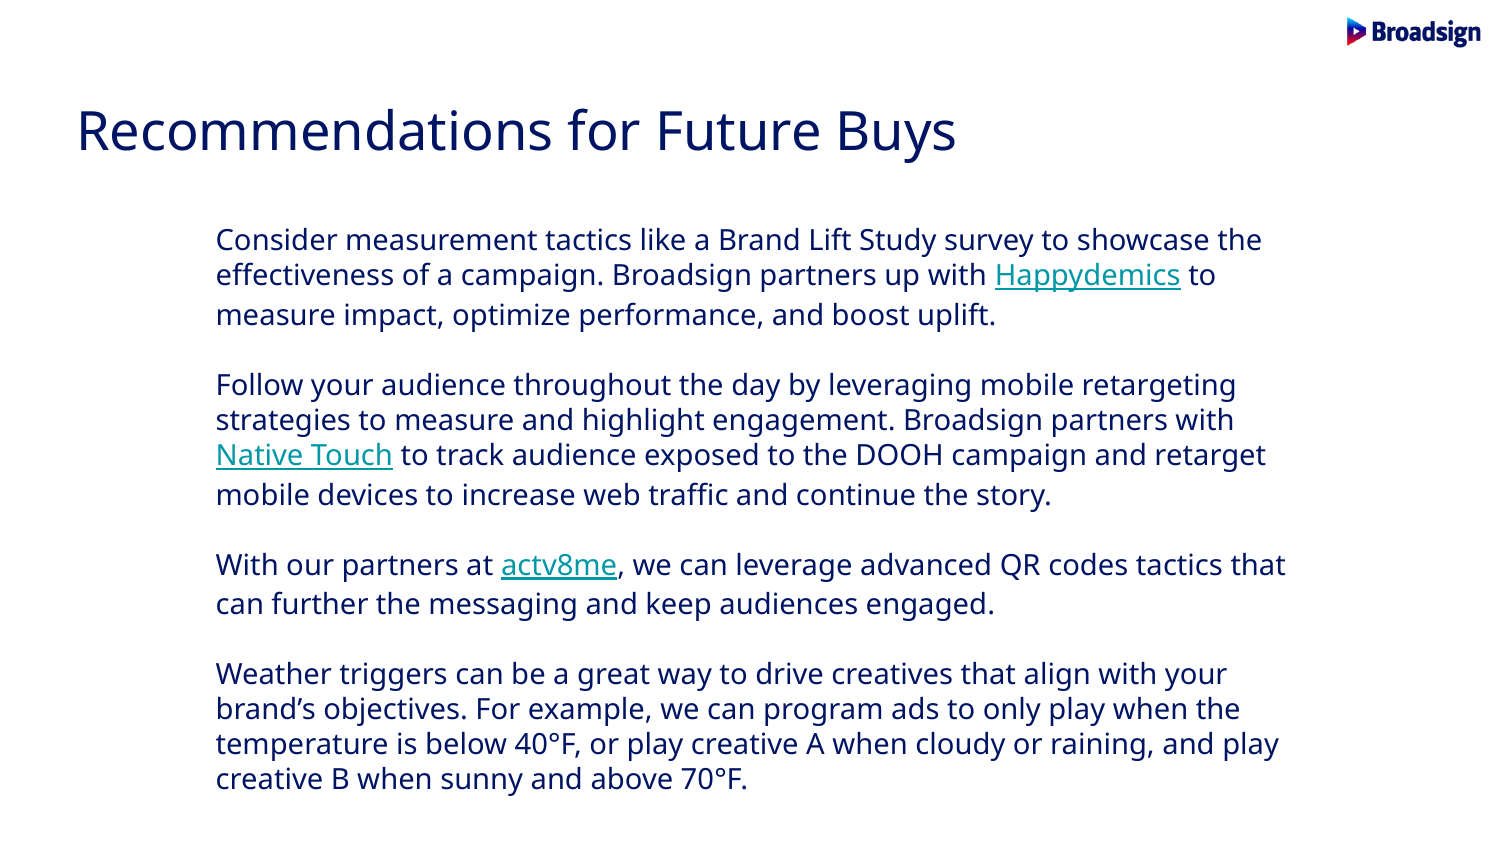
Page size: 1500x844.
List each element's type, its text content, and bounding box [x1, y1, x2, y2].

text_box Consider measurement tactics like a Brand Lift Study survey to showcase the effectiveness of a campaign. Broadsign partners up with Happydemics to measure impact, optimize performance, and boost uplift. Follow your audience throughout the day by leveraging mobile retargeting strategies to measure and highlight engagement. Broadsign partners with Native Touch to track audience exposed to the DOOH campaign and retarget mobile devices to increase web traffic and continue the story. With our partners at actv8me, we can leverage advanced QR codes tactics that can further the messaging and keep audiences engaged. Weather triggers can be a great way to drive creatives that align with your brand’s objectives. For example, we can program ads to only play when the temperature is below 40°F, or play creative A when cloudy or raining, and play creative B when sunny and above 70°F. [125, 206, 1317, 811]
text_box Recommendations for Future Buys [61, 81, 1381, 183]
picture [1334, 10, 1493, 55]
